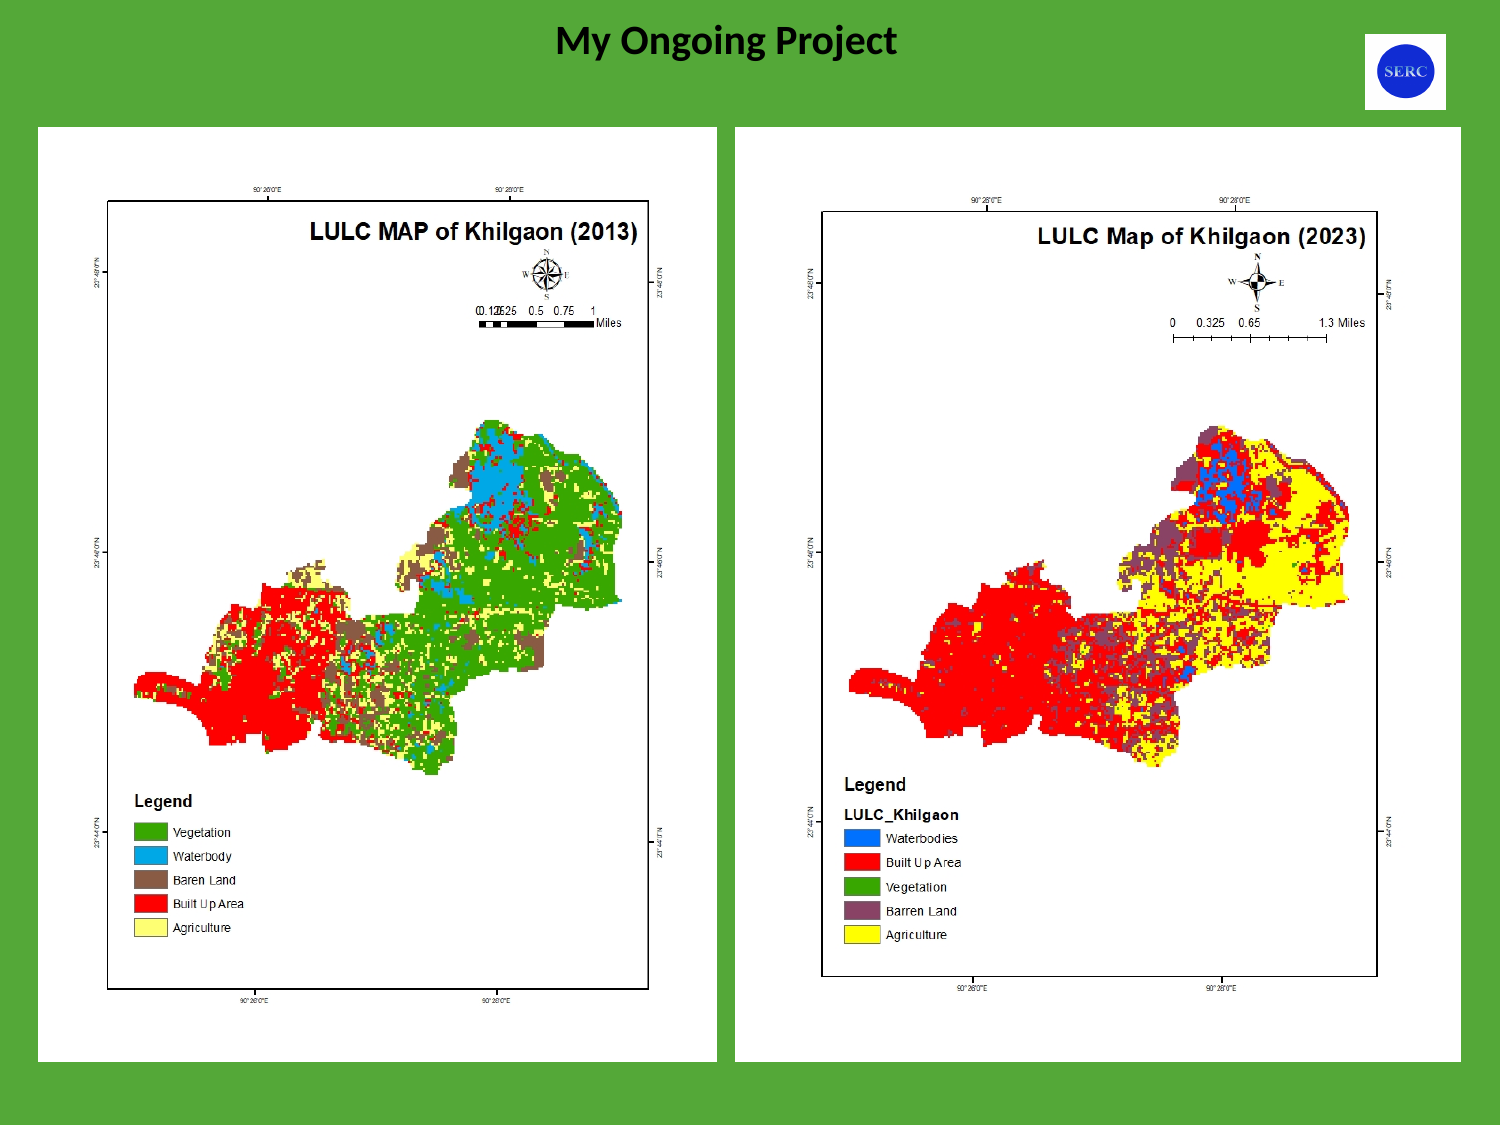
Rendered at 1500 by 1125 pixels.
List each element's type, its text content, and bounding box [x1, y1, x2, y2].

list My Ongoing Project [540, 0, 999, 110]
picture [1364, 34, 1447, 110]
picture [38, 127, 718, 1063]
picture [734, 127, 1462, 1063]
